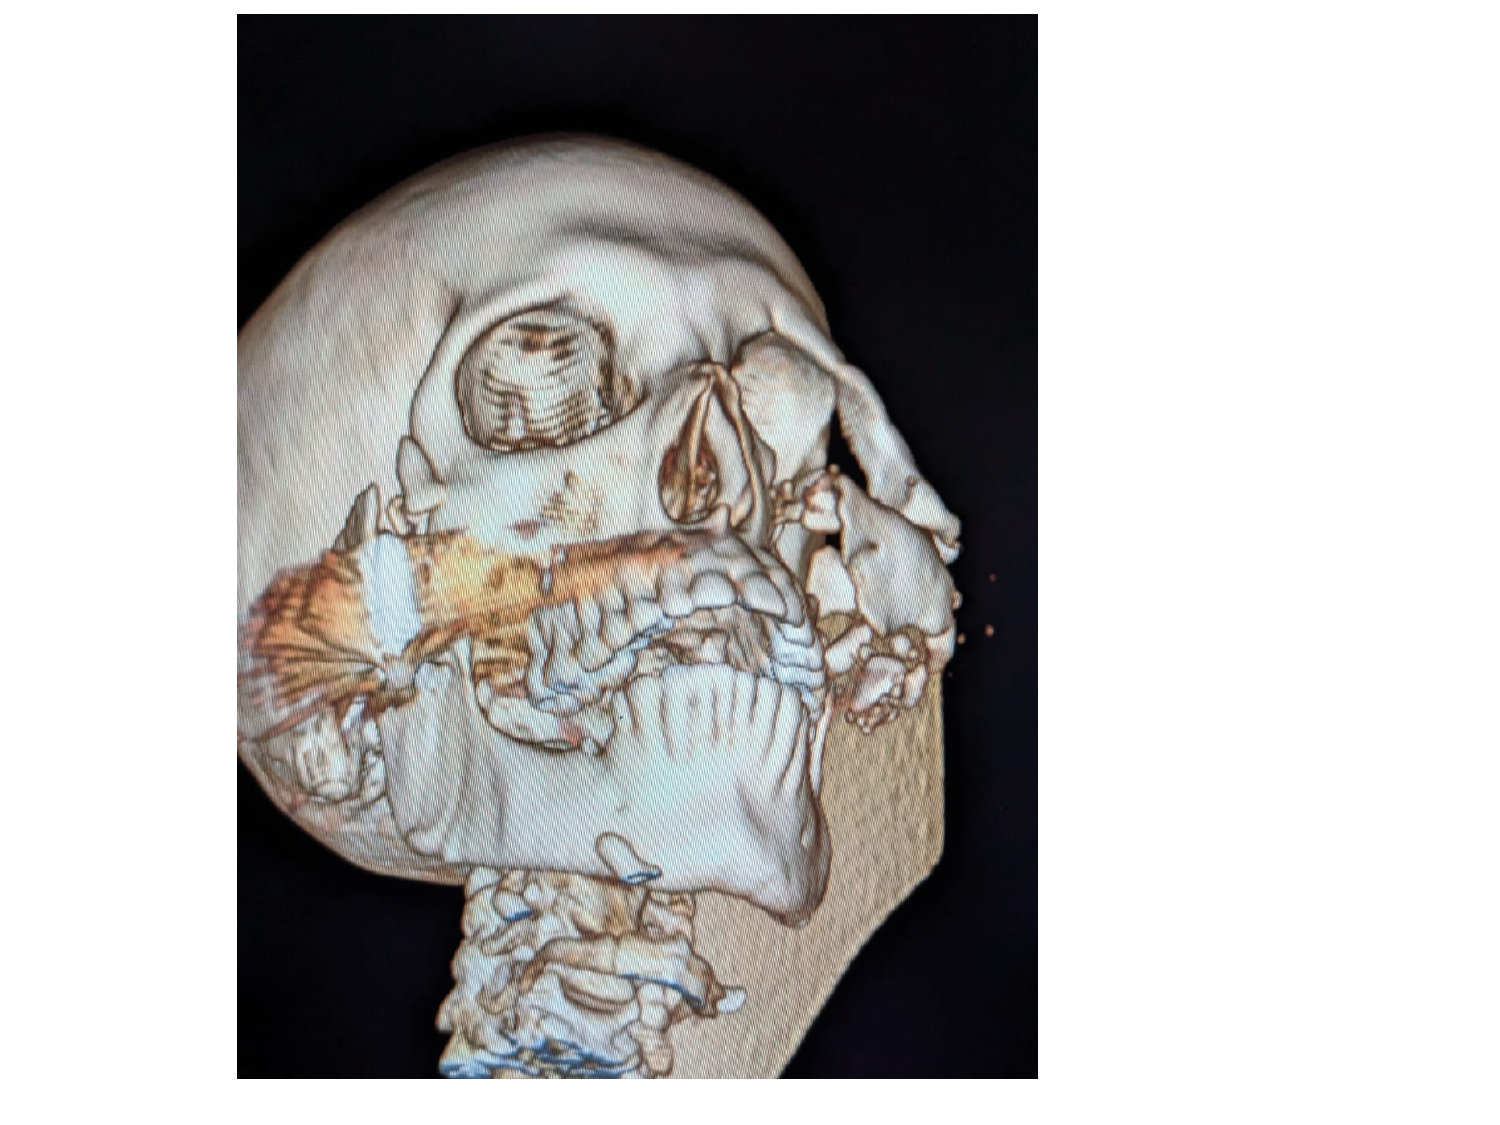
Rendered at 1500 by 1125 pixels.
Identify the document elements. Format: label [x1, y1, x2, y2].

list [237, 14, 1038, 1079]
